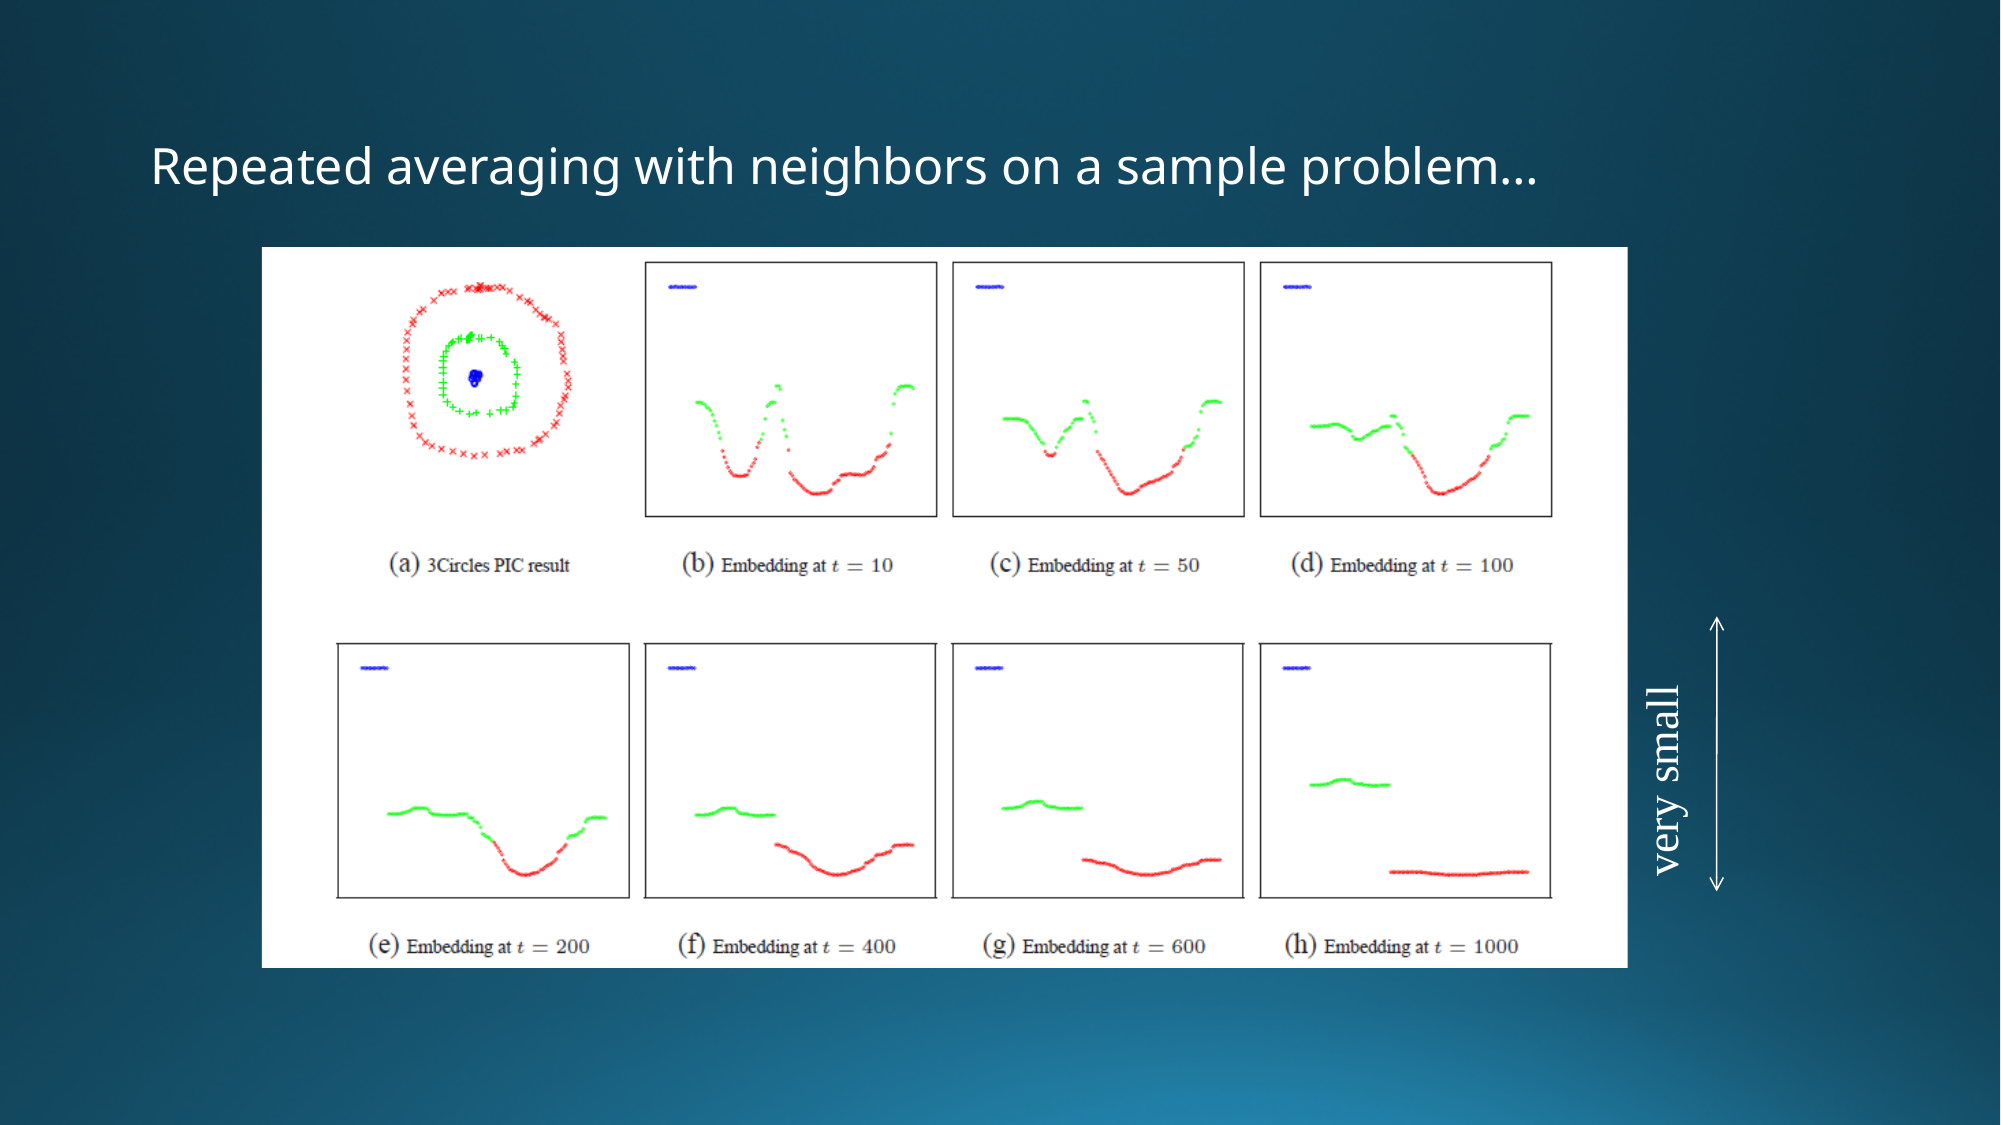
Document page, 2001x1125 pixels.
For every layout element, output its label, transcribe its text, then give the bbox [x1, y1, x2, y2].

picture [0, 0, 2001, 1125]
text_box very small [1628, 754, 1694, 891]
title Repeated averaging with neighbors on a sample problem… [137, 59, 1863, 278]
text_box very small [1628, 671, 1694, 753]
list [261, 247, 1628, 968]
